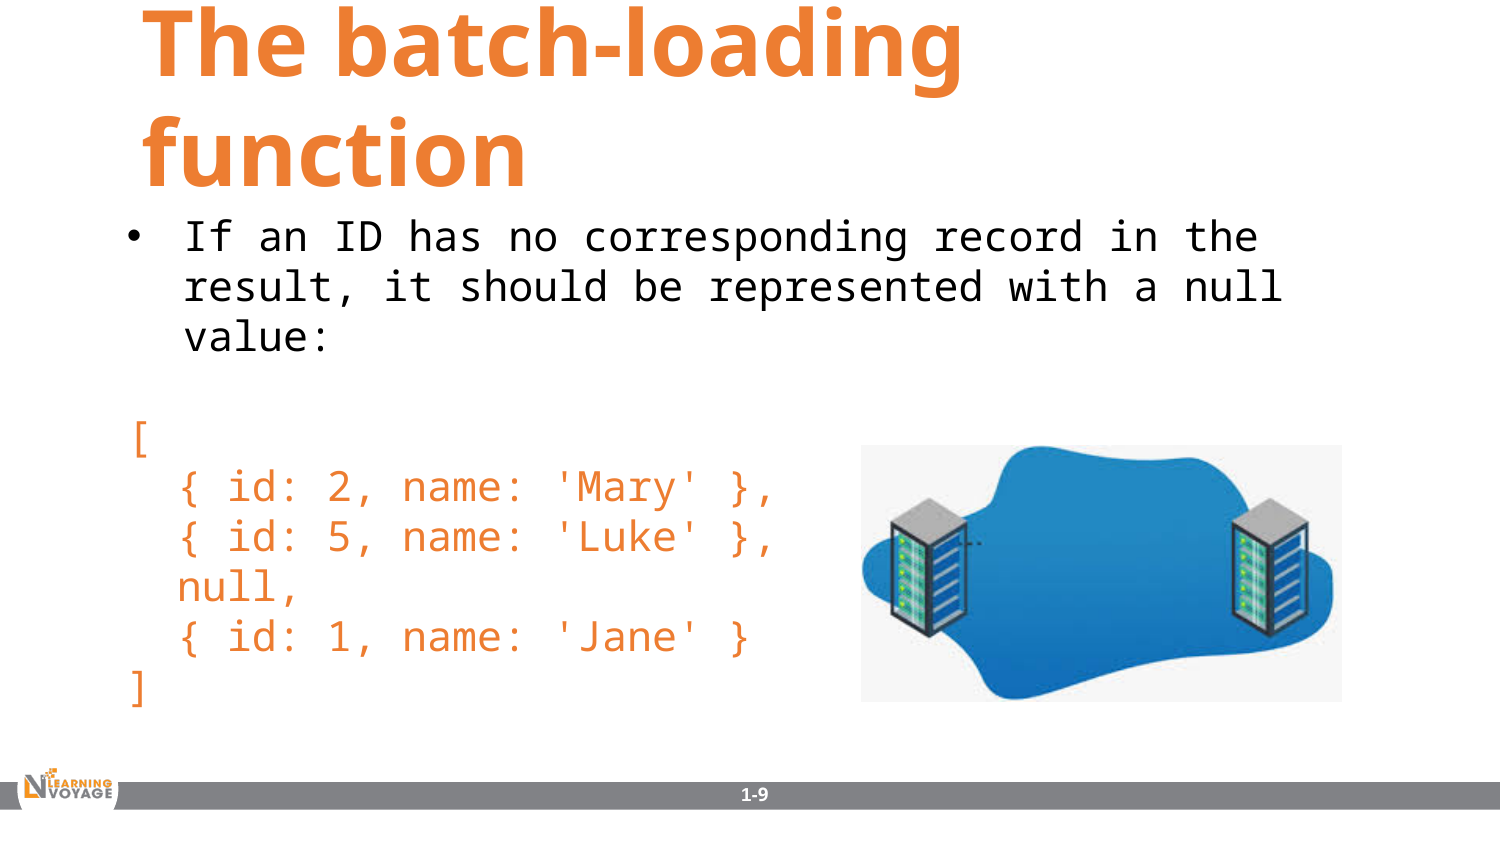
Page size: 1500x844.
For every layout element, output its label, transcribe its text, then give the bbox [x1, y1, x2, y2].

text_box If an ID has no corresponding record in the result, it should be represented with a null value: [ { id: 2, name: 'Mary' }, { id: 5, name: 'Luke' }, null, { id: 1, name: 'Jane' } ] [126, 207, 1373, 710]
picture [0, 706, 144, 844]
text_box The batch-loading function [126, 37, 1231, 153]
picture [861, 445, 1342, 702]
slide_number 1-9 [692, 770, 784, 821]
